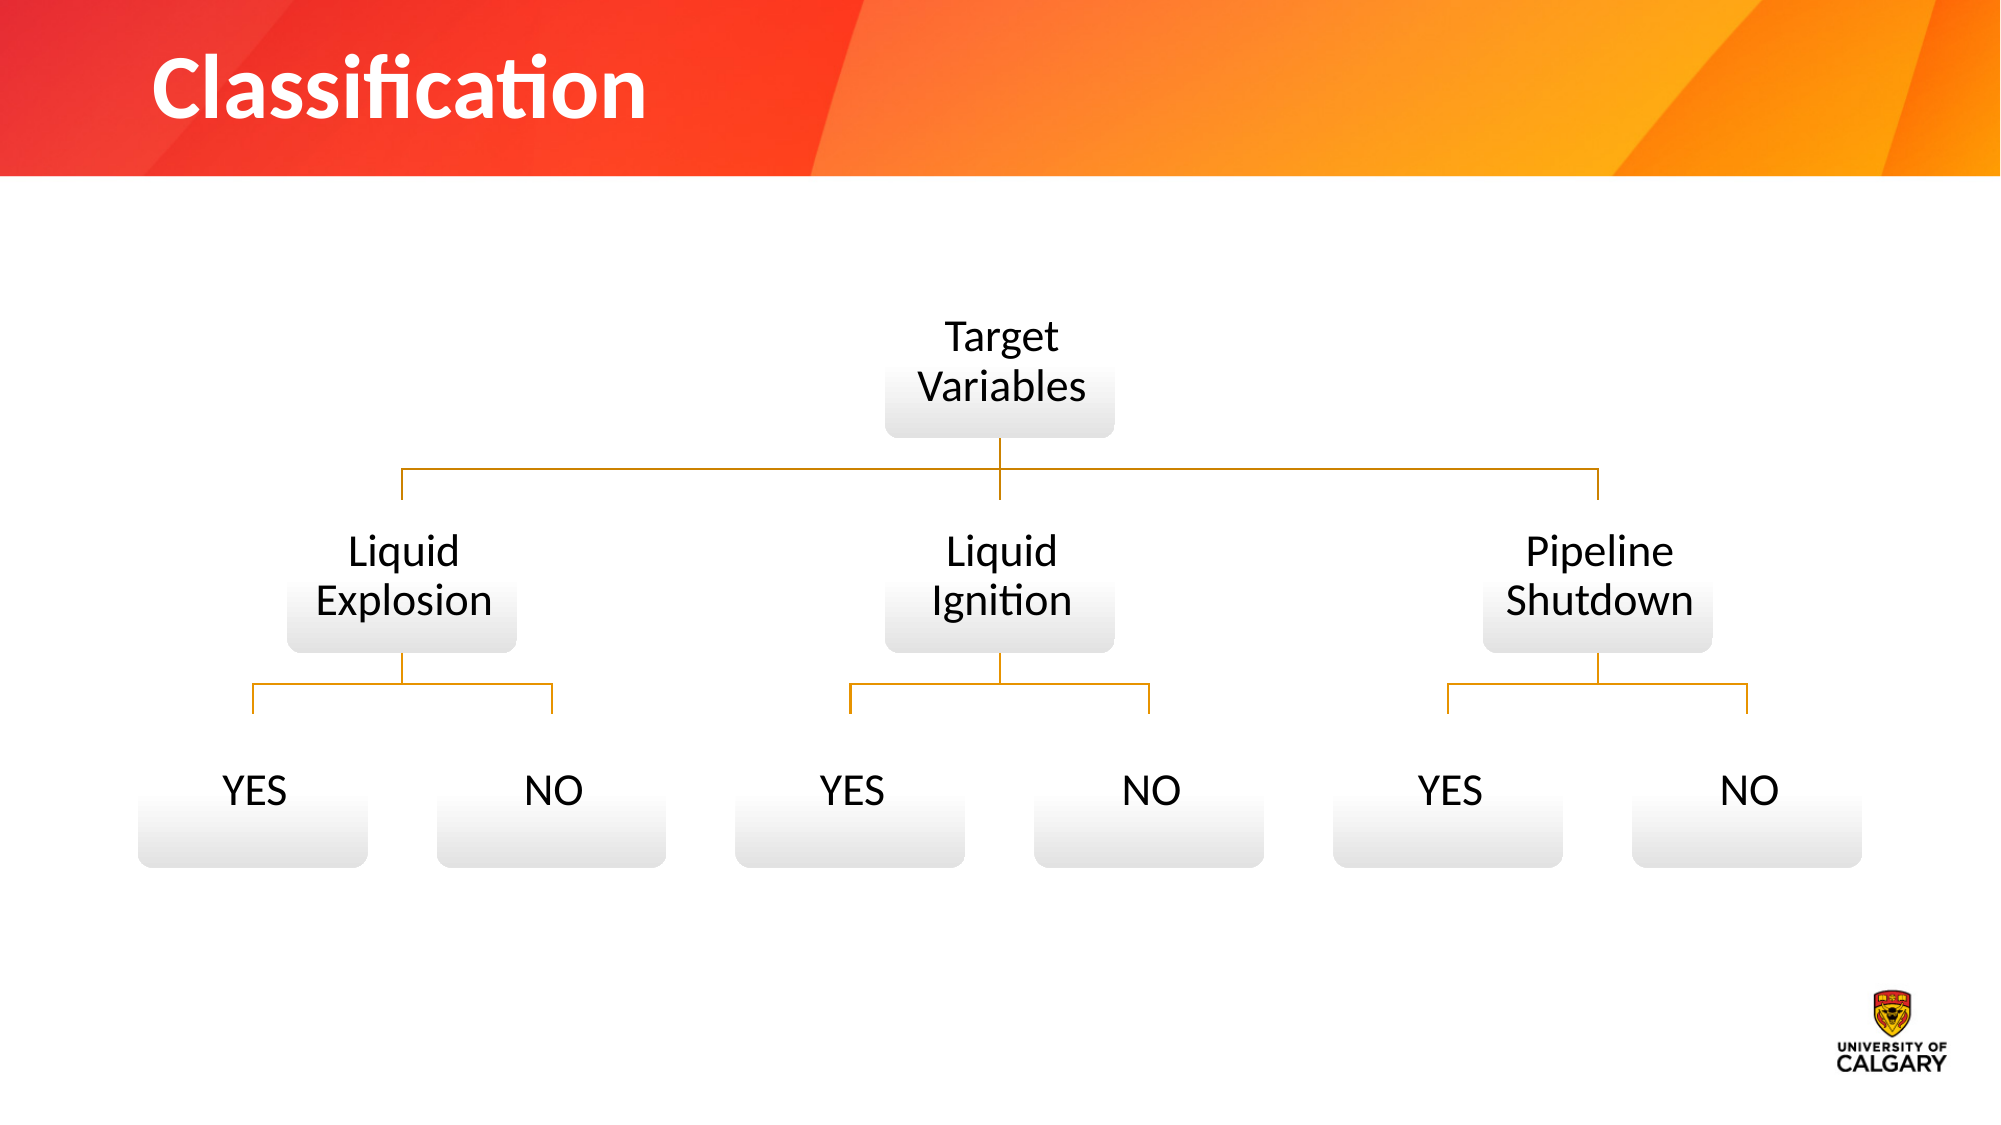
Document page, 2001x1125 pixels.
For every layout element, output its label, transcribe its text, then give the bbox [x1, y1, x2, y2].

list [137, 143, 1863, 1010]
title Classification [137, 37, 1863, 143]
picture [0, 0, 2001, 1125]
